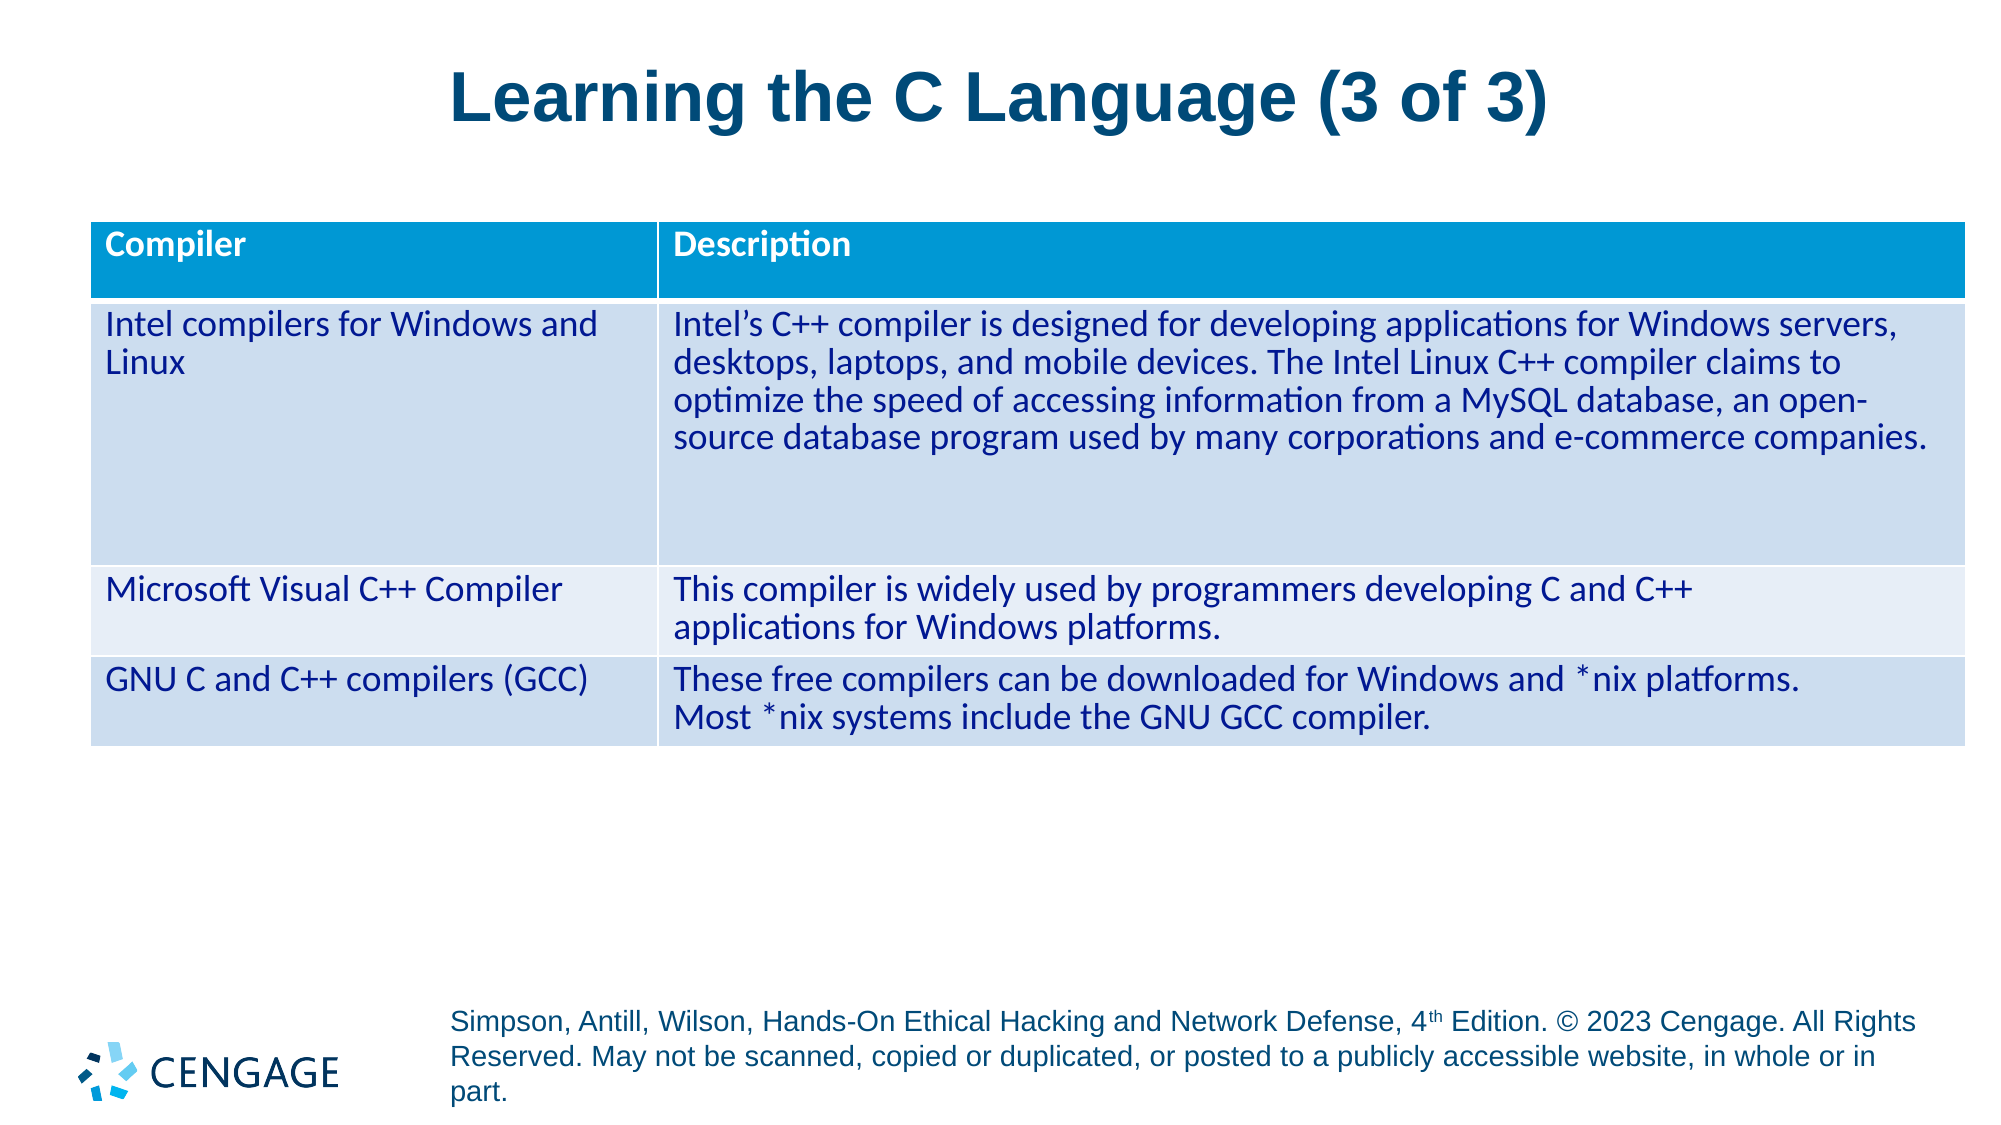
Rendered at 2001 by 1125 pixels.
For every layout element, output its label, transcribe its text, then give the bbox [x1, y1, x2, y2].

table_cell Intel compilers for Windows and Linux [91, 304, 657, 565]
picture [78, 1042, 338, 1101]
title Learning the C Language (3 of 3) [137, 59, 1863, 171]
table_cell Microsoft Visual C++ Compiler [91, 567, 657, 655]
table_cell This compiler is widely used by programmers developing C and C++ applications for Windows platforms. [659, 567, 1965, 655]
table_header Compiler [91, 222, 657, 298]
table_cell These free compilers can be downloaded for Windows and *nix platforms. Most *nix systems include the GNU GCC compiler. [659, 657, 1965, 746]
table_cell GNU C and C++ compilers (GCC) [91, 657, 657, 746]
table_header Description [659, 222, 1965, 298]
table_cell Intel’s C++ compiler is designed for developing applications for Windows servers, desktops, laptops, and mobile devices. The Intel Linux C++ compiler claims to optimize the speed of accessing information from a MySQL database, an open-source database program used by many corporations and e-commerce companies. [659, 304, 1965, 565]
